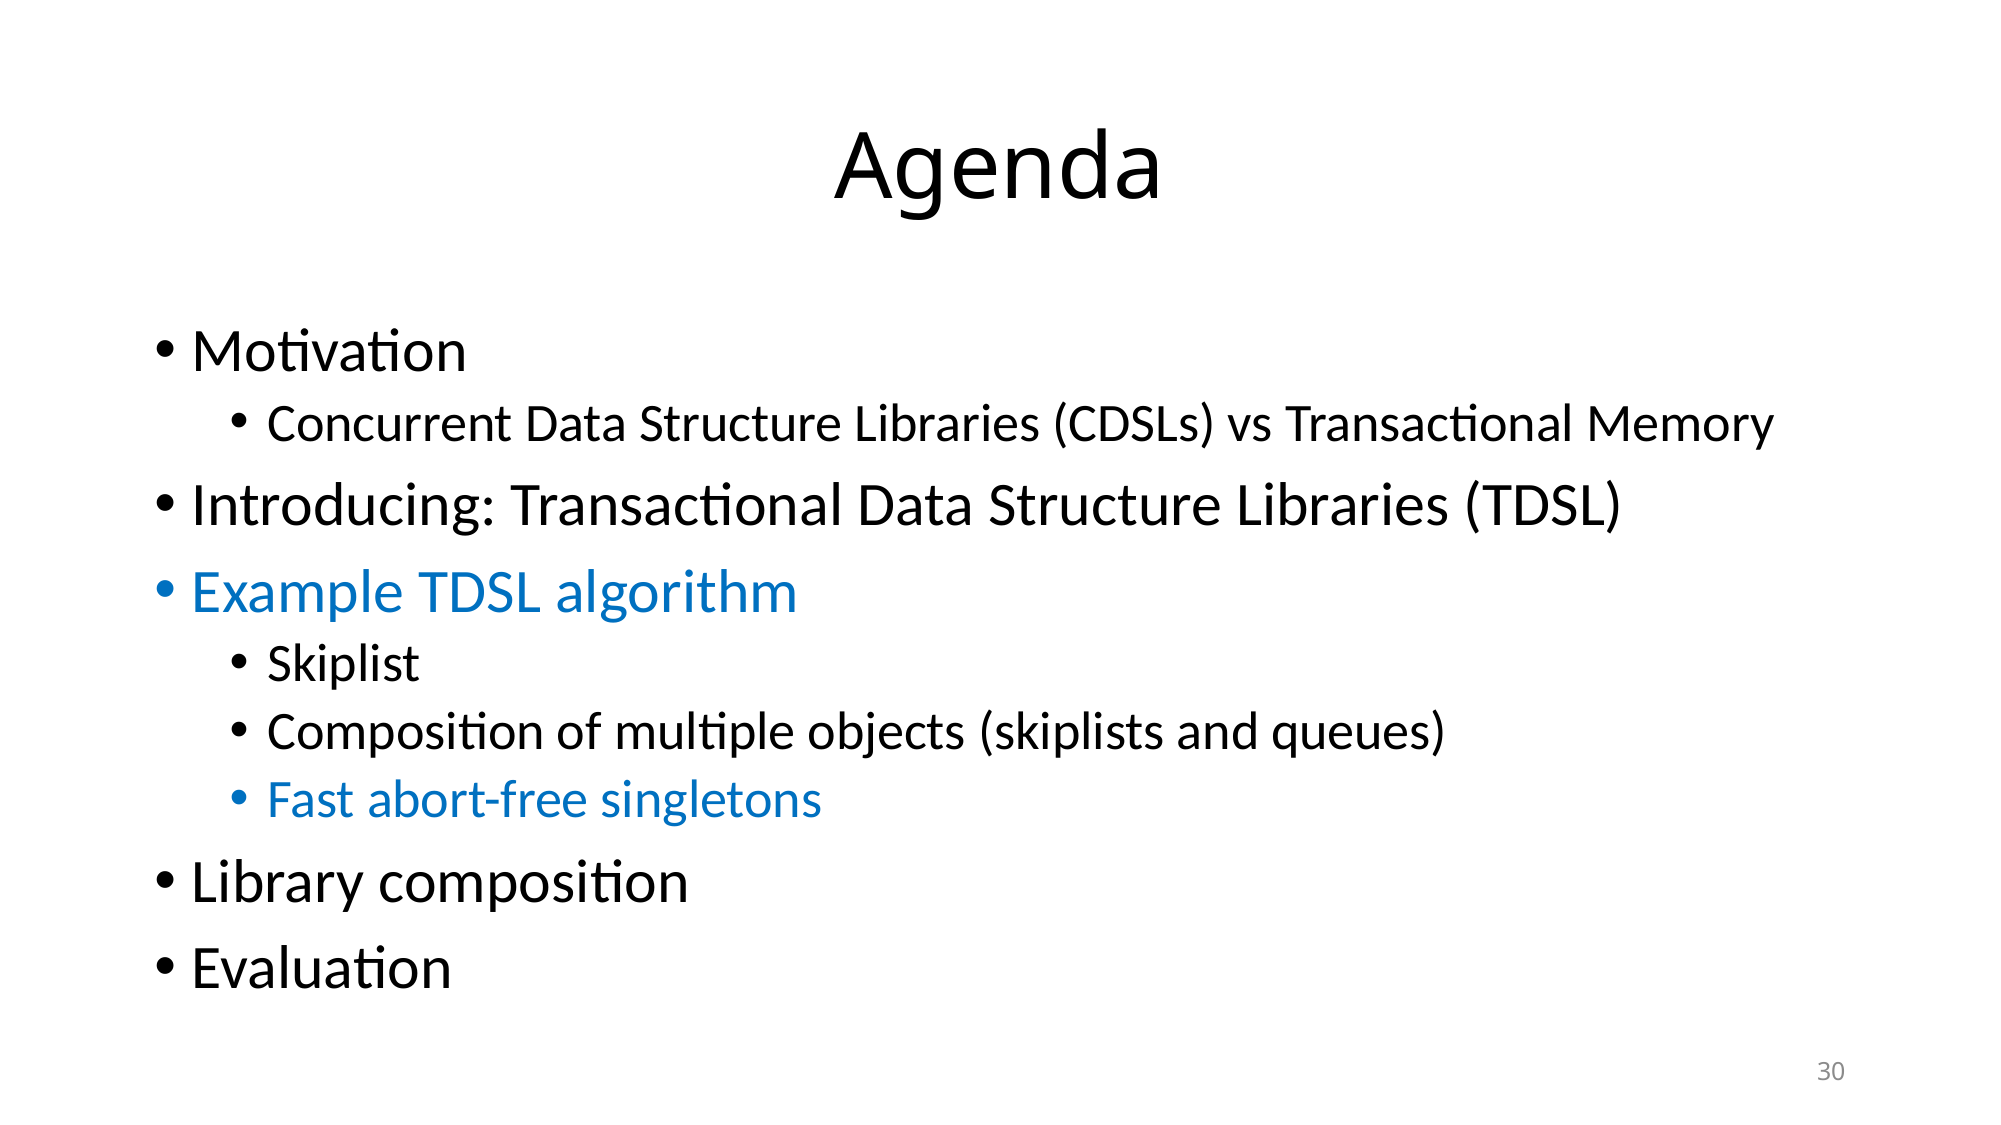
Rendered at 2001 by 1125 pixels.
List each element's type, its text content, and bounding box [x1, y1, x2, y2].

slide_number 30 [1410, 1042, 1861, 1103]
list Motivation Concurrent Data Structure Libraries (CDSLs) vs Transactional Memory Introducing: Transactional Data Structure Libraries (TDSL) Example TDSL algorithm Skiplist Composition of multiple objects (skiplists and queues) Fast abort-free singletons Library composition Evaluation [139, 310, 1865, 1024]
title Agenda [137, 59, 1863, 278]
